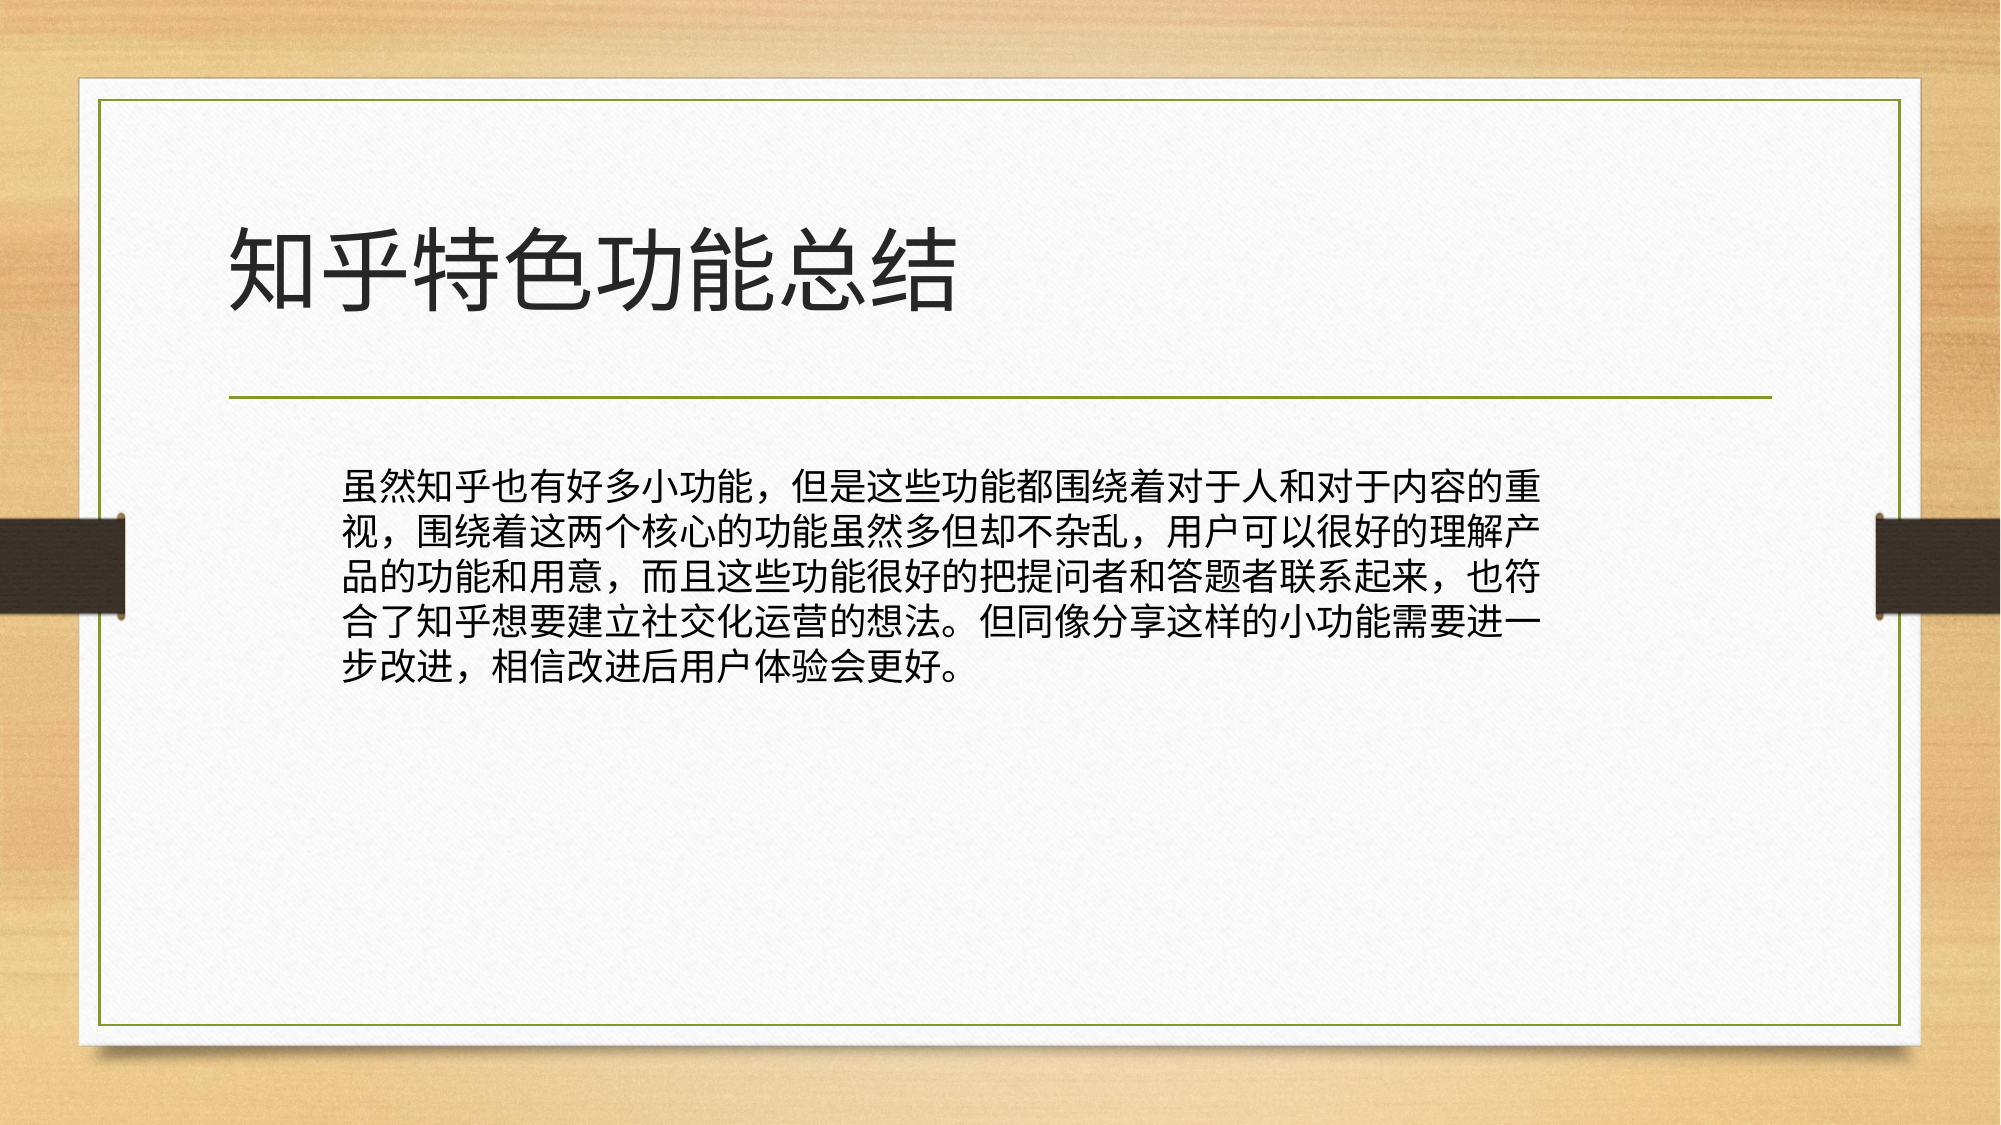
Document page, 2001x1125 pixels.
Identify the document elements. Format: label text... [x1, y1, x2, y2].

title 知乎特色功能总结 [212, 161, 1788, 375]
picture [0, 0, 2001, 1125]
text_box 虽然知乎也有好多小功能，但是这些功能都围绕着对于人和对于内容的重视，围绕着这两个核心的功能虽然多但却不杂乱，用户可以很好的理解产品的功能和用意，而且这些功能很好的把提问者和答题者联系起来，也符合了知乎想要建立社交化运营的想法。但同像分享这样的小功能需要进一步改进，相信改进后用户体验会更好。 [326, 455, 1581, 695]
